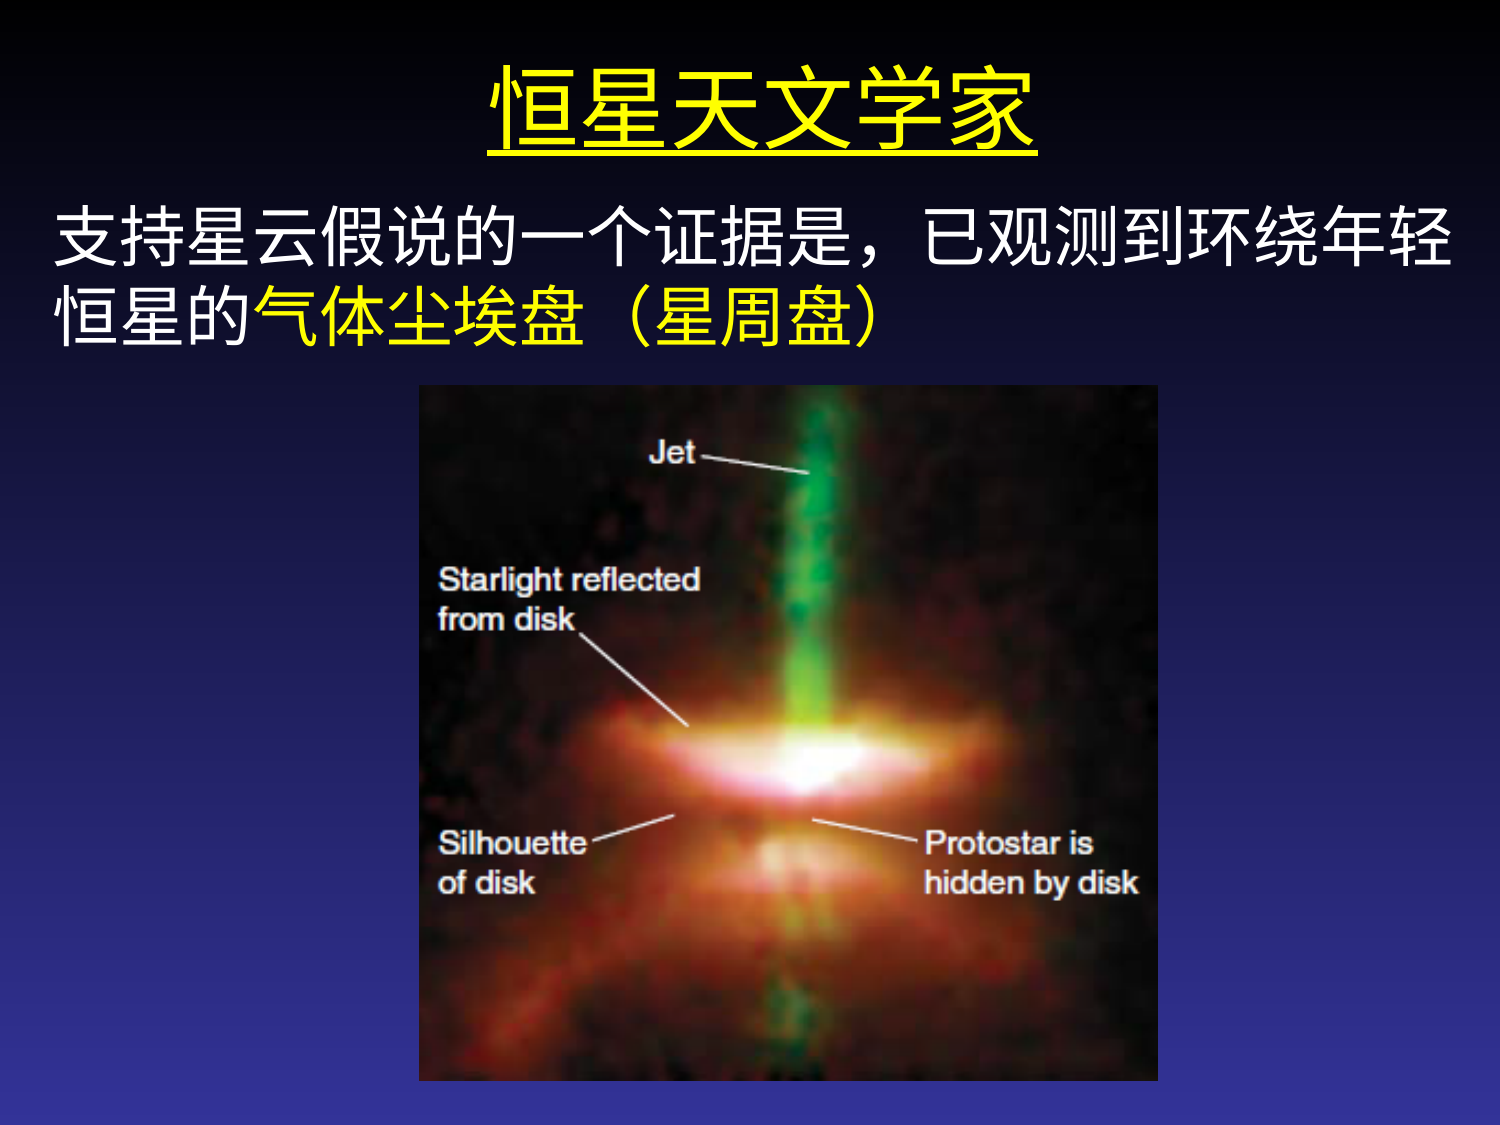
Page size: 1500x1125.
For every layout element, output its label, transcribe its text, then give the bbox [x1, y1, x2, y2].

picture [418, 385, 1158, 1082]
title 恒星天文学家 [62, 50, 1463, 163]
list 支持星云假说的一个证据是，已观测到环绕年轻恒星的气体尘埃盘（星周盘） [37, 187, 1475, 386]
